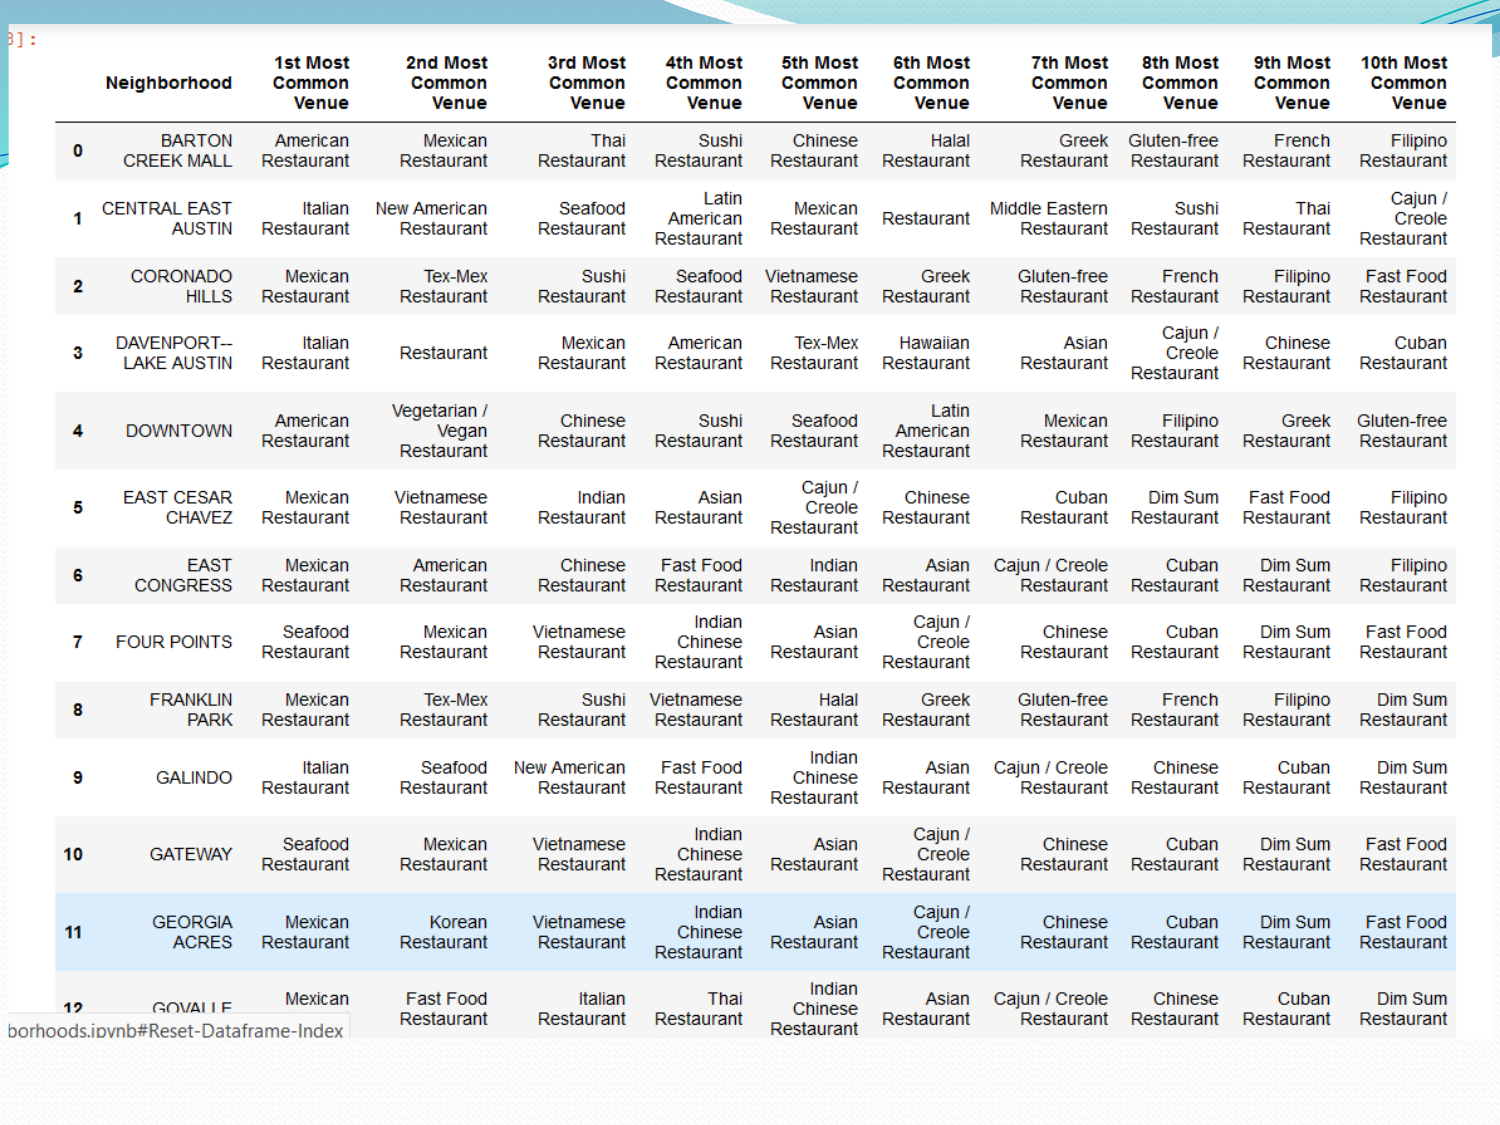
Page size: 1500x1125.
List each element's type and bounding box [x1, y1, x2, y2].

list [8, 24, 1493, 1038]
